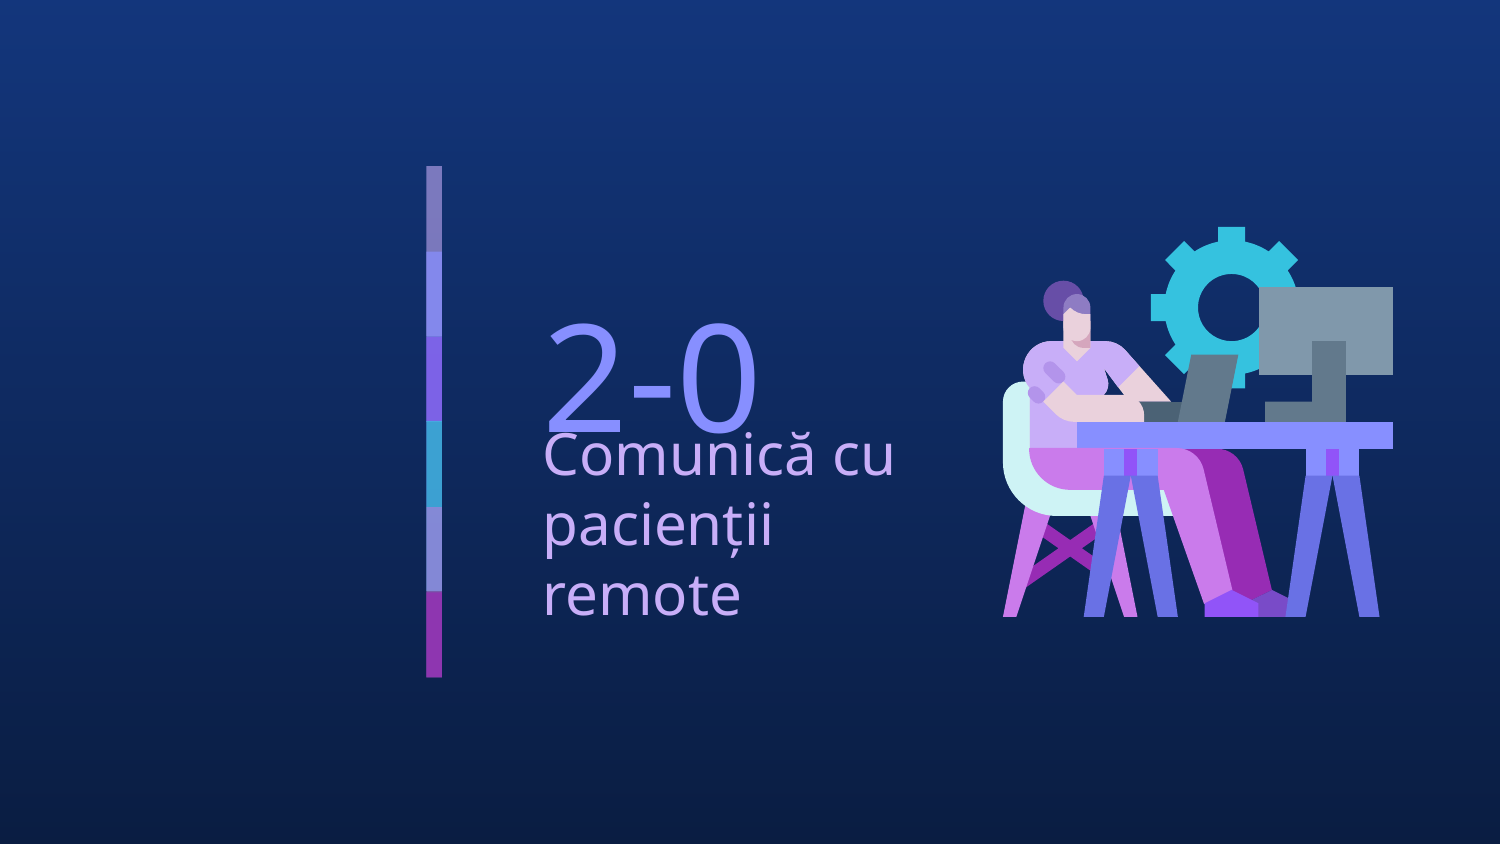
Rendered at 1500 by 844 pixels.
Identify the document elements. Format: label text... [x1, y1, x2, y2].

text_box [1002, 226, 1394, 618]
title Comunică cu pacienții remote [527, 472, 958, 573]
title 2-0 [527, 271, 790, 472]
